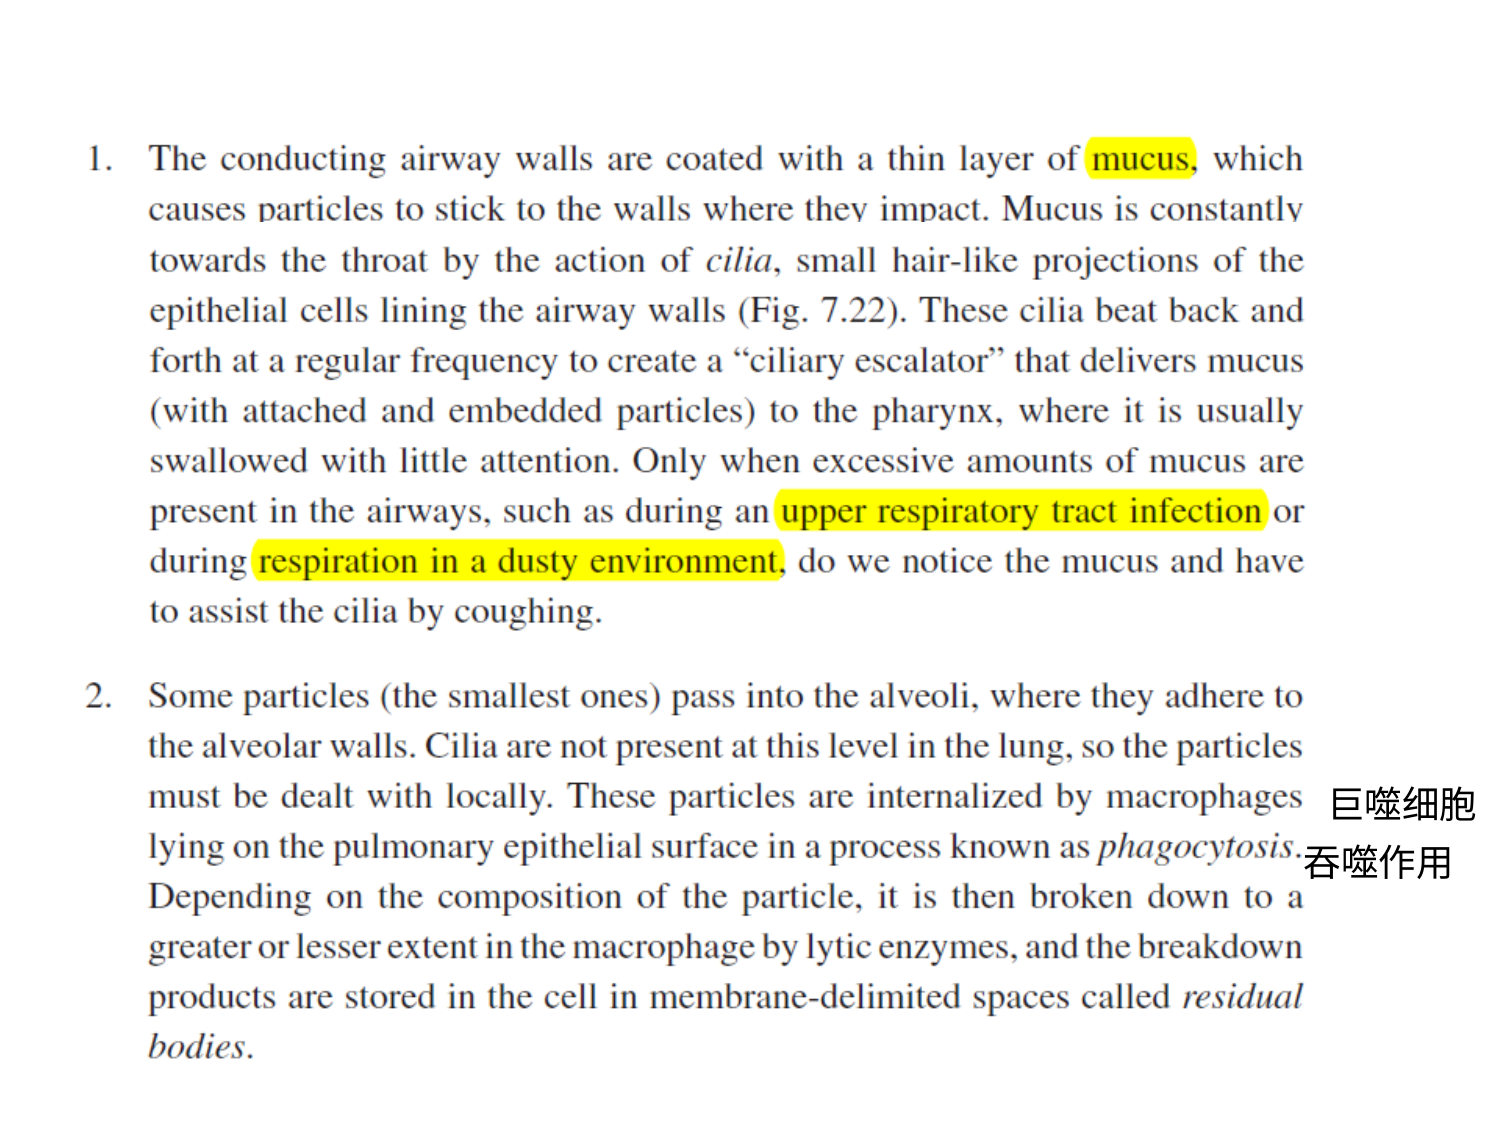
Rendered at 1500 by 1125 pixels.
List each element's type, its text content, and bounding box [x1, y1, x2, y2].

text_box 吞噬作用 [1334, 831, 1500, 892]
picture [81, 116, 1320, 637]
picture [70, 667, 1330, 1091]
text_box 巨噬细胞 [1334, 773, 1500, 831]
